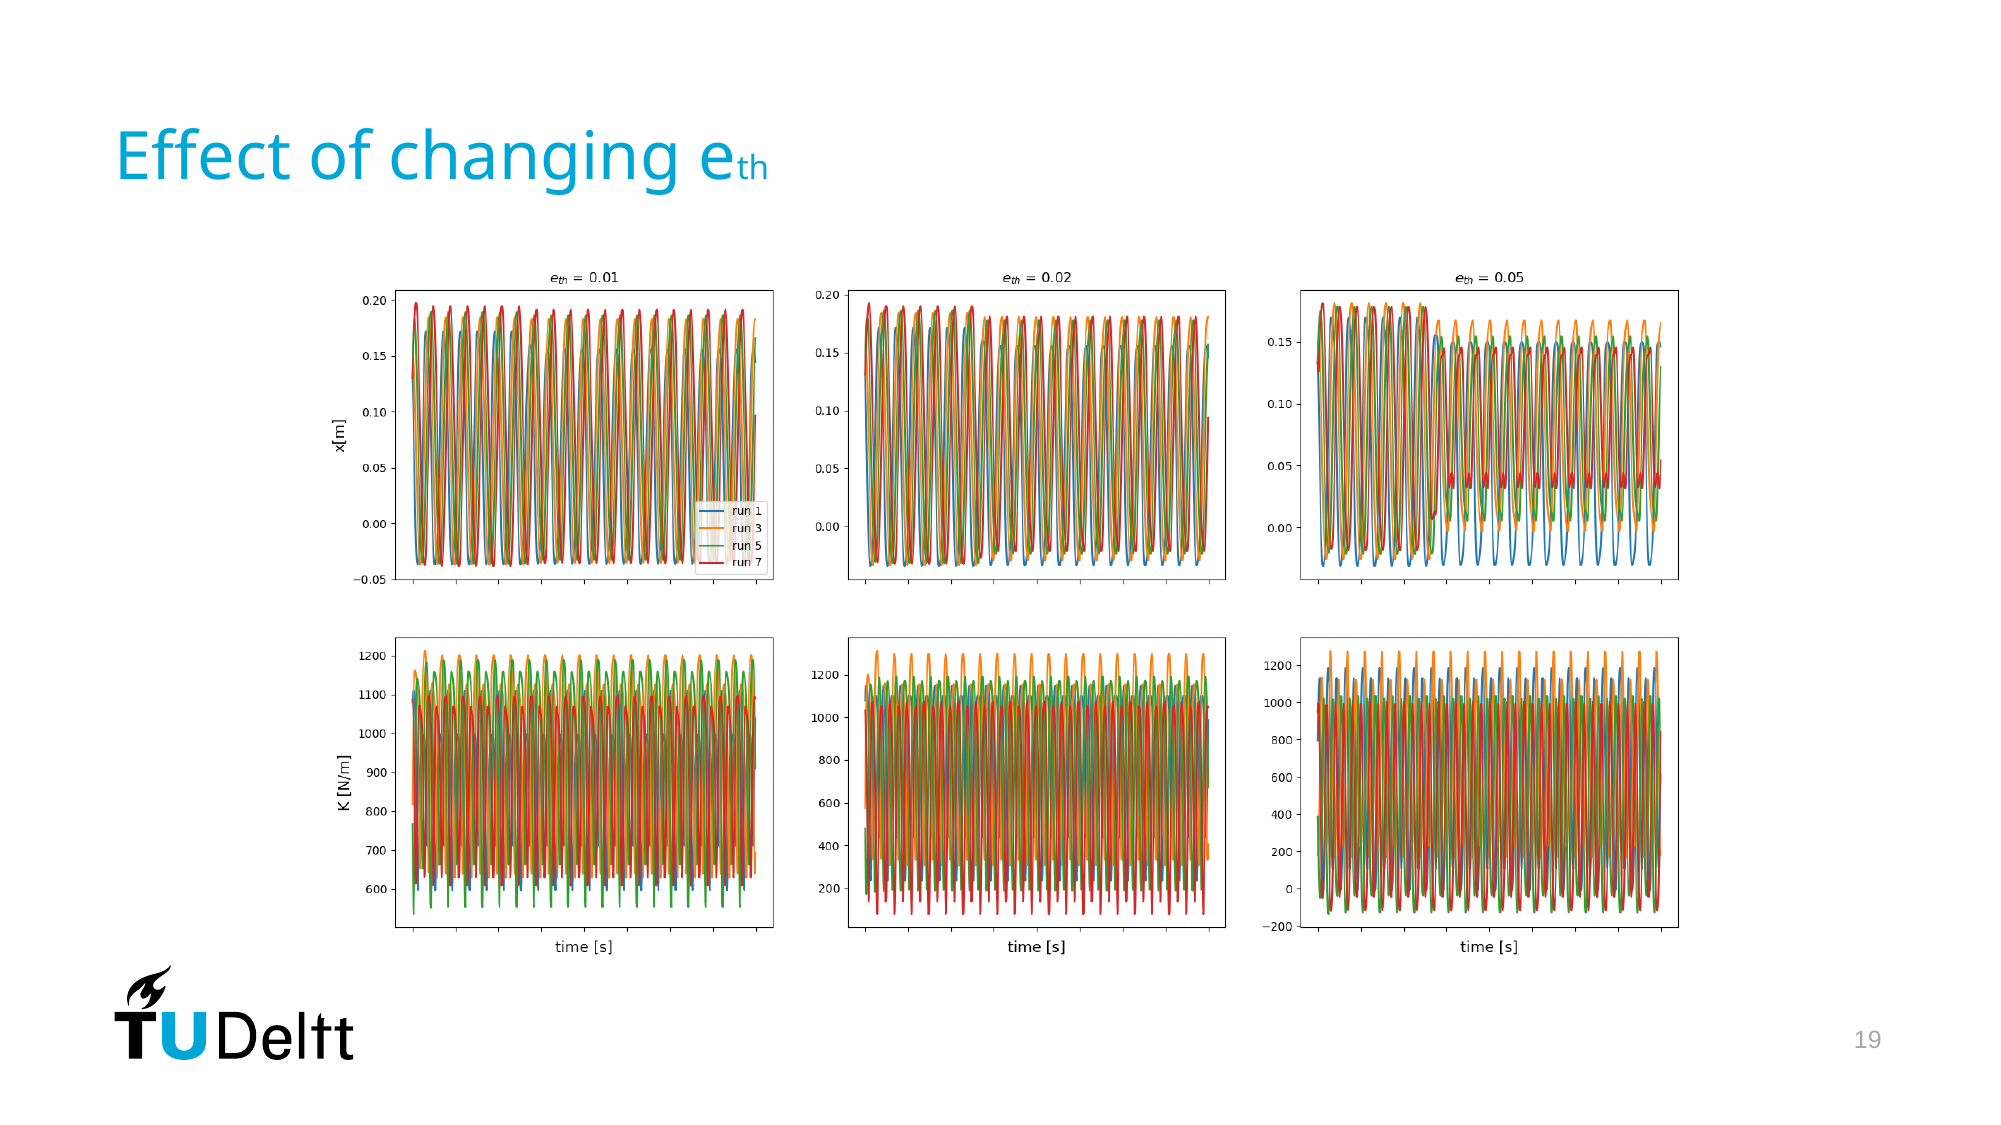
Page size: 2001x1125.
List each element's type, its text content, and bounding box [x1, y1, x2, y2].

title Effect of changing eth [114, 121, 1883, 203]
picture [320, 190, 1711, 1018]
slide_number 19 [1851, 1024, 1883, 1054]
